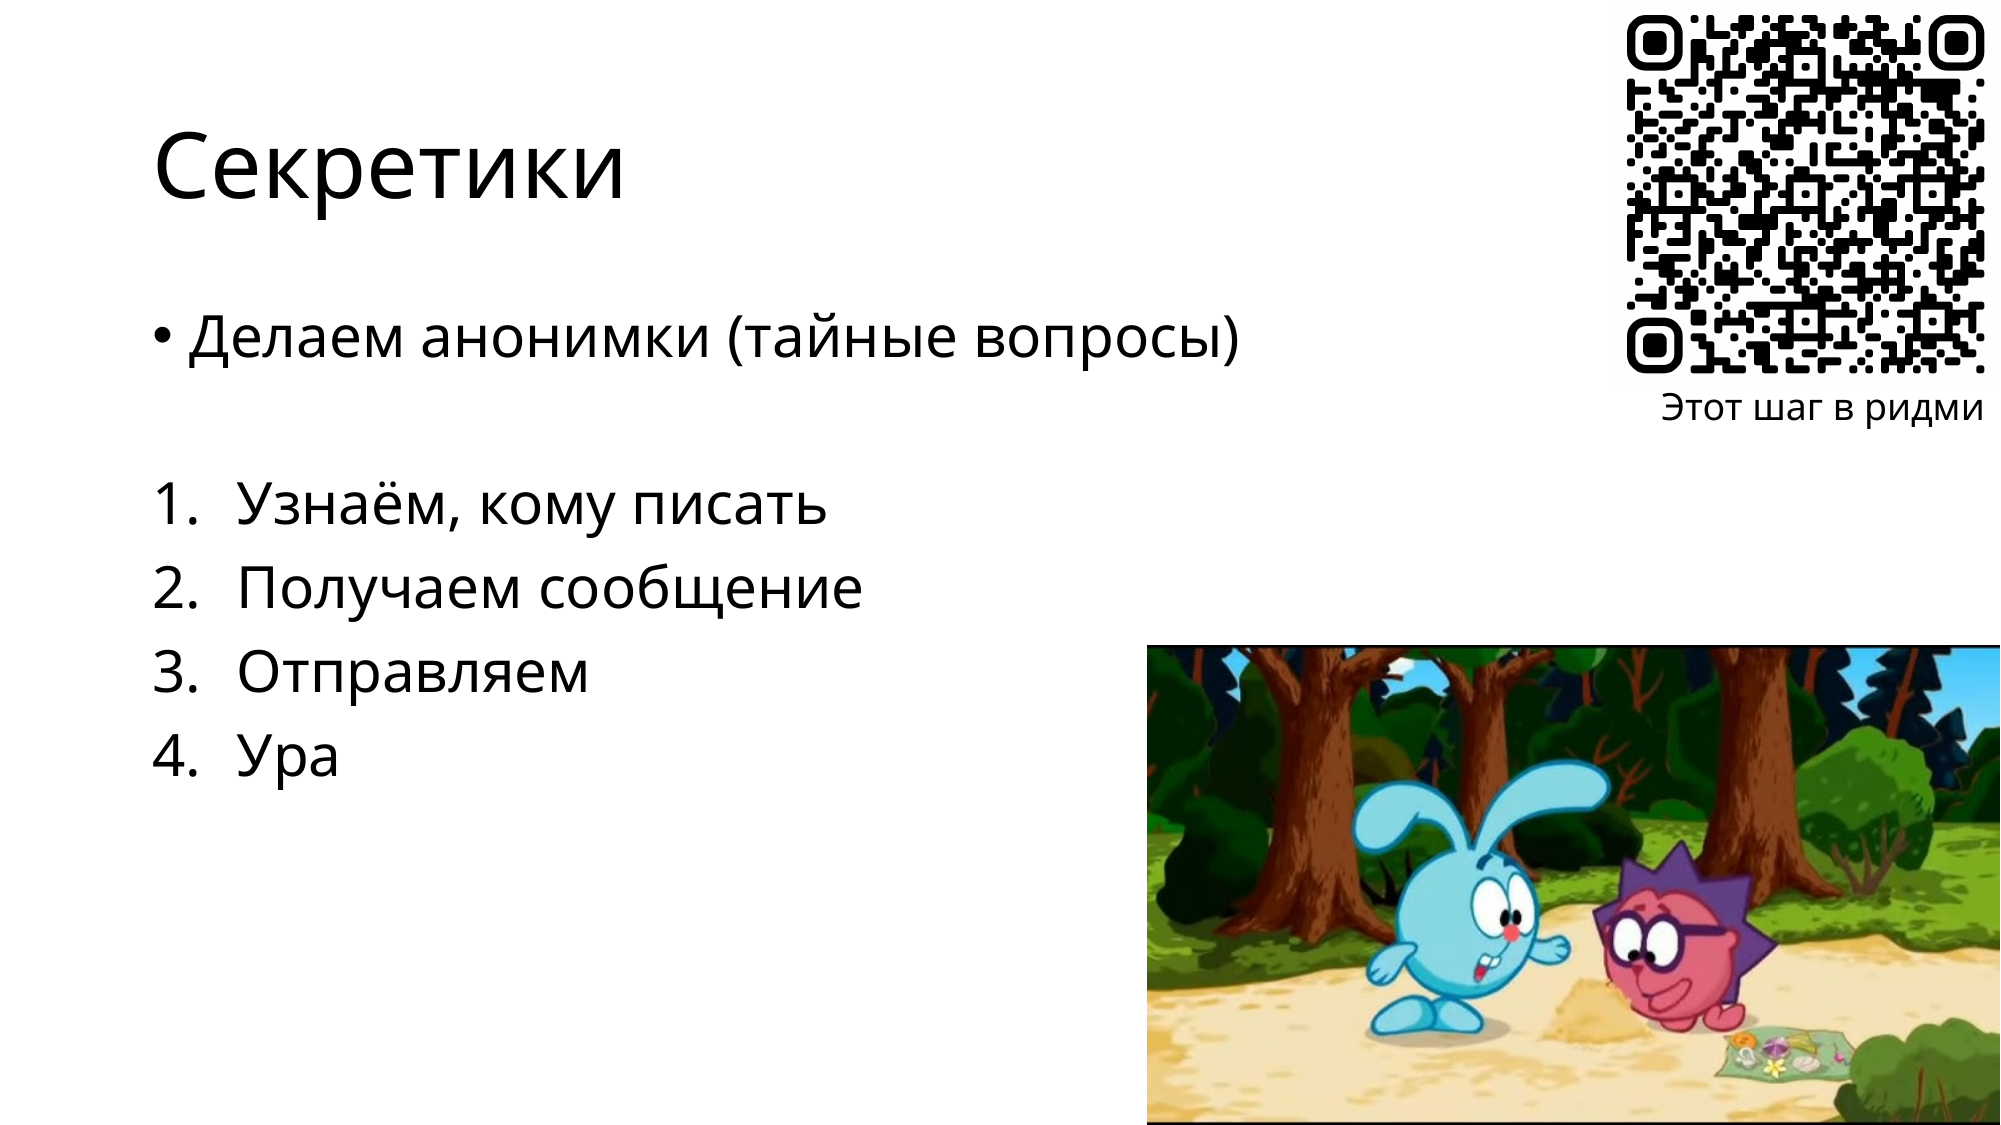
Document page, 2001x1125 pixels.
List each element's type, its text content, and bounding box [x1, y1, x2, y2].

picture [1146, 644, 2000, 1125]
text_box Этот шаг в ридми [1646, 389, 2000, 435]
title Секретики [137, 59, 1611, 278]
picture [1611, 0, 2000, 389]
list Делаем анонимки (тайные вопросы) Узнаём, кому писать Получаем сообщение Отправляем Ура [137, 299, 1863, 1014]
